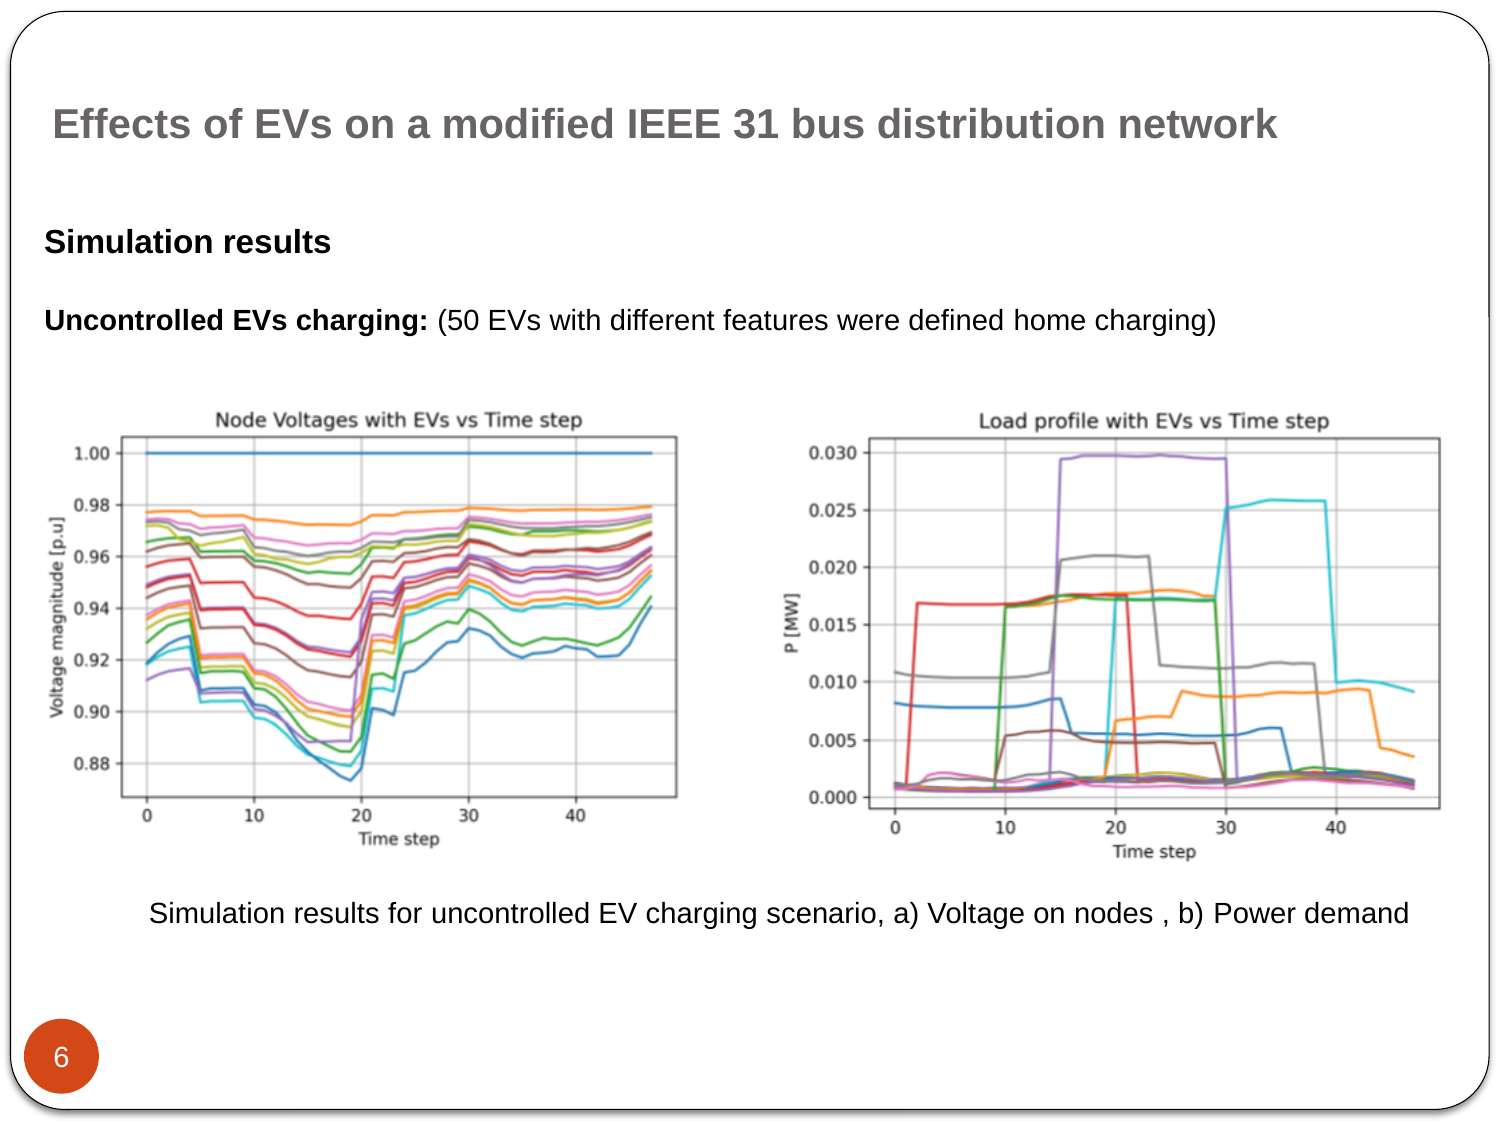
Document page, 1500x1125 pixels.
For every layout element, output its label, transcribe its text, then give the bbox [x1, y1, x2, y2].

text_box Effects of EVs on a modified IEEE 31 bus distribution network [37, 79, 1313, 162]
slide_number 6 [23, 1018, 99, 1094]
picture [34, 374, 1476, 881]
text_box Simulation results for uncontrolled EV charging scenario, a) Voltage on nodes , b) Power demand [101, 890, 1458, 937]
text_box Simulation results [29, 212, 780, 268]
text_box Uncontrolled EVs charging: (50 EVs with different features were defined home charging) [29, 294, 1450, 378]
